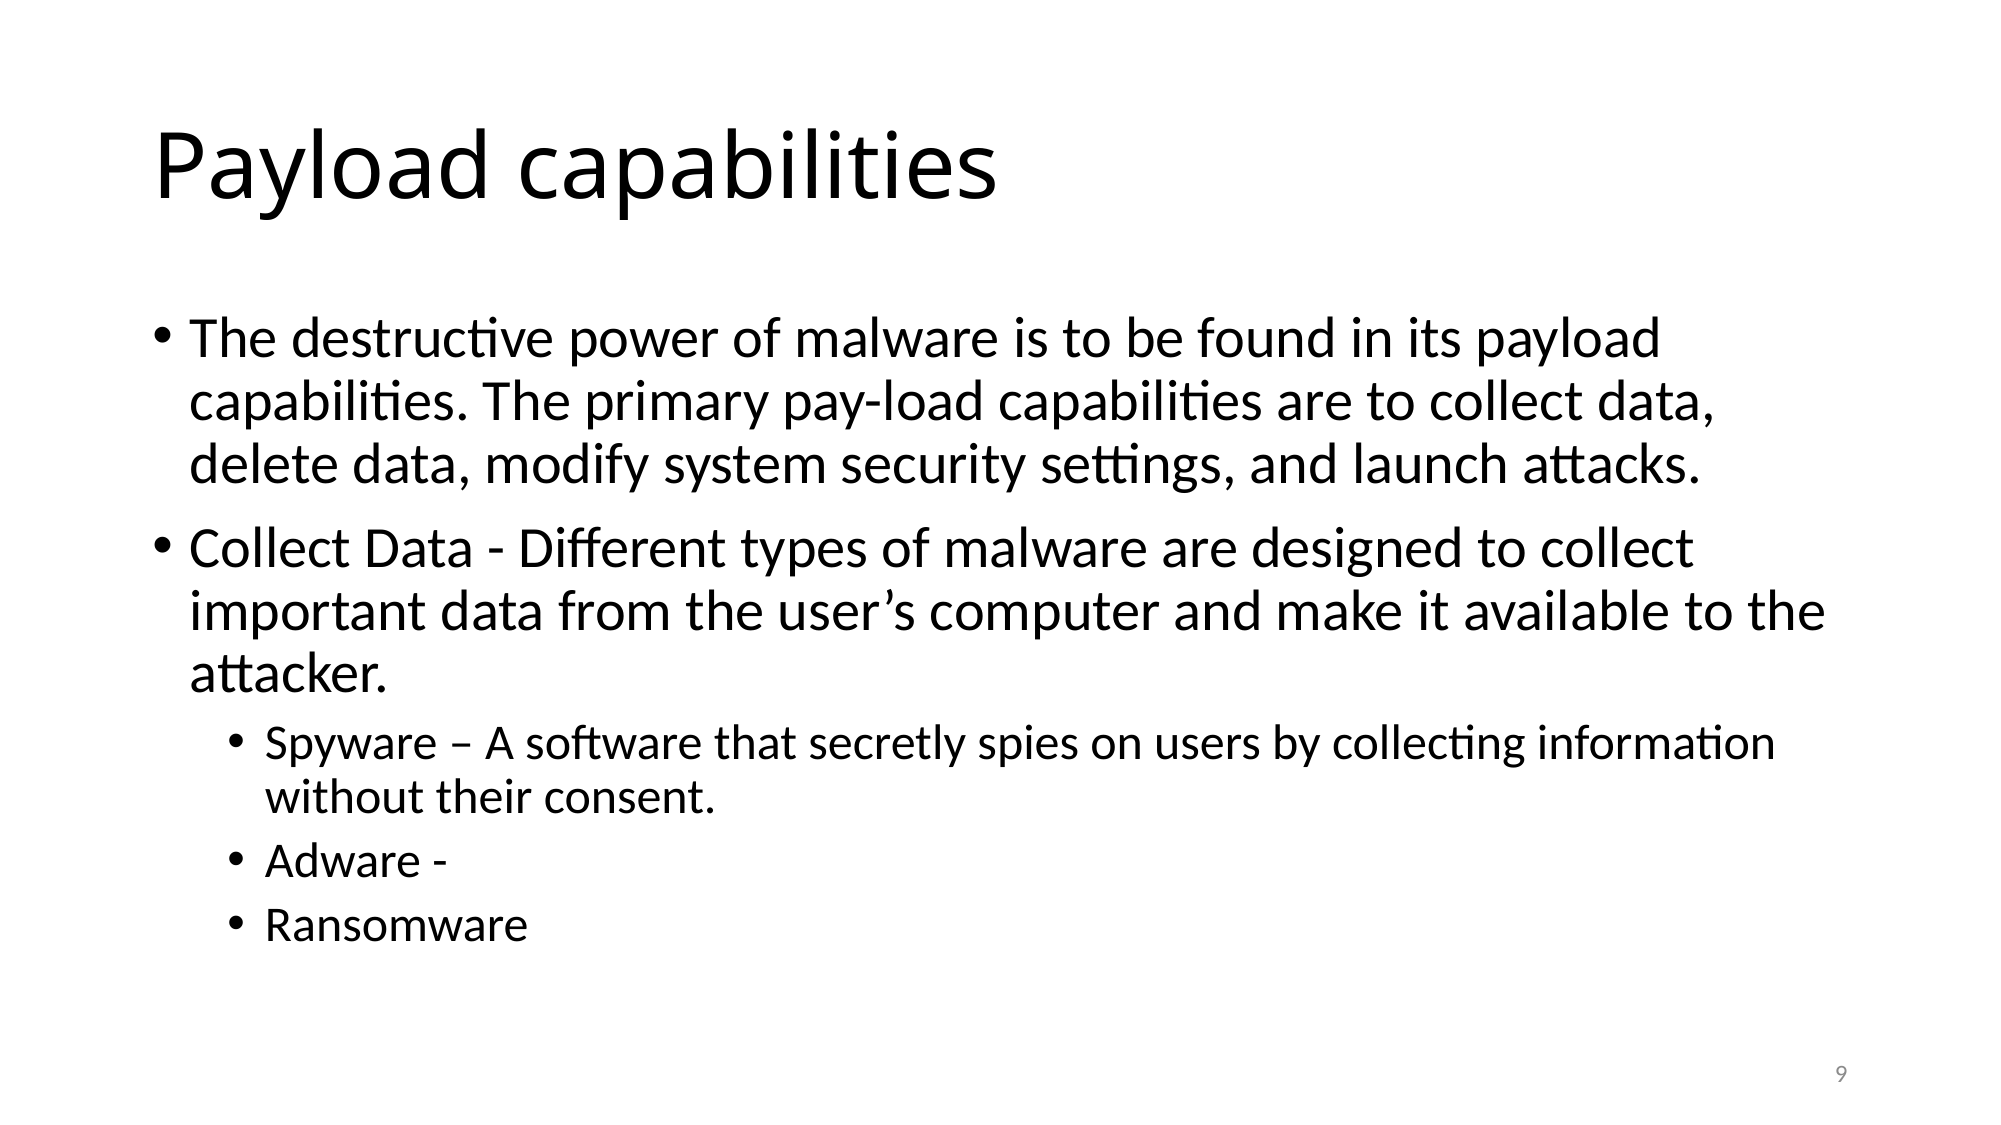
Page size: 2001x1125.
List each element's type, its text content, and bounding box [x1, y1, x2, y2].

title Payload capabilities [137, 59, 1863, 278]
list The destructive power of malware is to be found in its payload capabilities. The primary pay-load capabilities are to collect data, delete data, modify system security settings, and launch attacks. Collect Data - Different types of malware are designed to collect important data from the user’s computer and make it available to the attacker. Spyware – A software that secretly spies on users by collecting information without their consent. Adware - Ransomware [137, 299, 1863, 1014]
slide_number 9 [1412, 1042, 1863, 1103]
